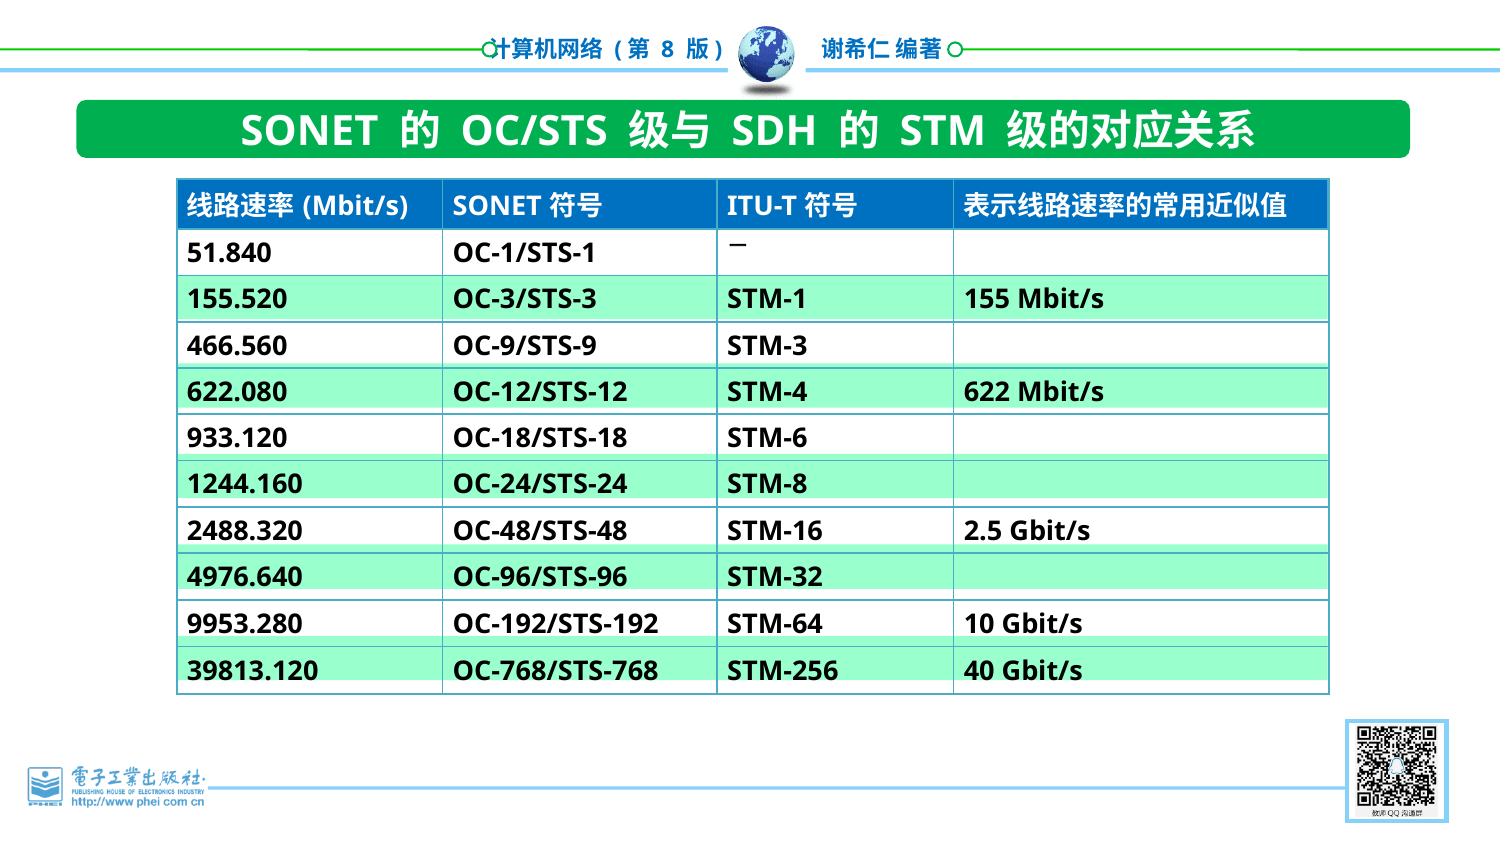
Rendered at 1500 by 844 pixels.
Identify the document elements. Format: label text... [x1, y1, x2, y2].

table_cell OC-9/STS-9 [443, 323, 716, 367]
table_cell 4976.640 [178, 554, 442, 599]
table_cell OC-96/STS-96 [443, 554, 716, 599]
table_cell 466.560 [178, 323, 442, 367]
table_header SONET符号 [443, 180, 716, 228]
table_cell OC-48/STS-48 [443, 508, 716, 552]
table_cell 51.840 [178, 230, 442, 275]
table_cell STM-3 [718, 323, 953, 367]
table_cell 622 Mbit/s [954, 369, 1328, 413]
picture [1355, 724, 1438, 817]
table_cell OC-768/STS-768 [443, 647, 716, 693]
table_cell 155.520 [178, 276, 442, 321]
table_cell STM-256 [718, 647, 953, 693]
table_cell [954, 230, 1328, 275]
table_cell OC-192/STS-192 [443, 601, 716, 646]
table_header 表示线路速率的常用近似值 [954, 180, 1328, 228]
table_cell 155 Mbit/s [954, 276, 1328, 321]
table_header 线路速率(Mbit/s) [178, 180, 442, 228]
table_cell STM-16 [718, 508, 953, 552]
table_cell [954, 554, 1328, 599]
table_cell [954, 461, 1328, 506]
table_cell 2.5 Gbit/s [954, 508, 1328, 552]
table_cell OC-12/STS-12 [443, 369, 716, 413]
table_cell STM-8 [718, 461, 953, 506]
table_cell STM-64 [718, 601, 953, 646]
picture [736, 24, 796, 99]
table_cell 622.080 [178, 369, 442, 413]
table_cell STM-1 [718, 276, 953, 321]
table_cell 933.120 [178, 415, 442, 460]
table_cell 10 Gbit/s [954, 601, 1328, 646]
list SONET 的 OC/STS 级与 SDH 的 STM 级的对应关系 [204, 99, 1293, 158]
table_cell STM-6 [718, 415, 953, 460]
table_cell 2488.320 [178, 508, 442, 552]
table_cell STM-32 [718, 554, 953, 599]
table_cell STM-4 [718, 369, 953, 413]
table_header ITU-T符号 [718, 180, 953, 228]
picture [23, 764, 208, 809]
text_box [1368, 102, 1500, 163]
table_cell 9953.280 [178, 601, 442, 646]
table_cell  [718, 230, 953, 275]
table_cell OC-18/STS-18 [443, 415, 716, 460]
table_cell [954, 323, 1328, 367]
table_cell 39813.120 [178, 647, 442, 693]
table_cell 1244.160 [178, 461, 442, 506]
table_cell [954, 415, 1328, 460]
table_cell 40 Gbit/s [954, 647, 1328, 693]
table_cell OC-1/STS-1 [443, 230, 716, 275]
table_cell OC-3/STS-3 [443, 276, 716, 321]
table_cell OC-24/STS-24 [443, 461, 716, 506]
